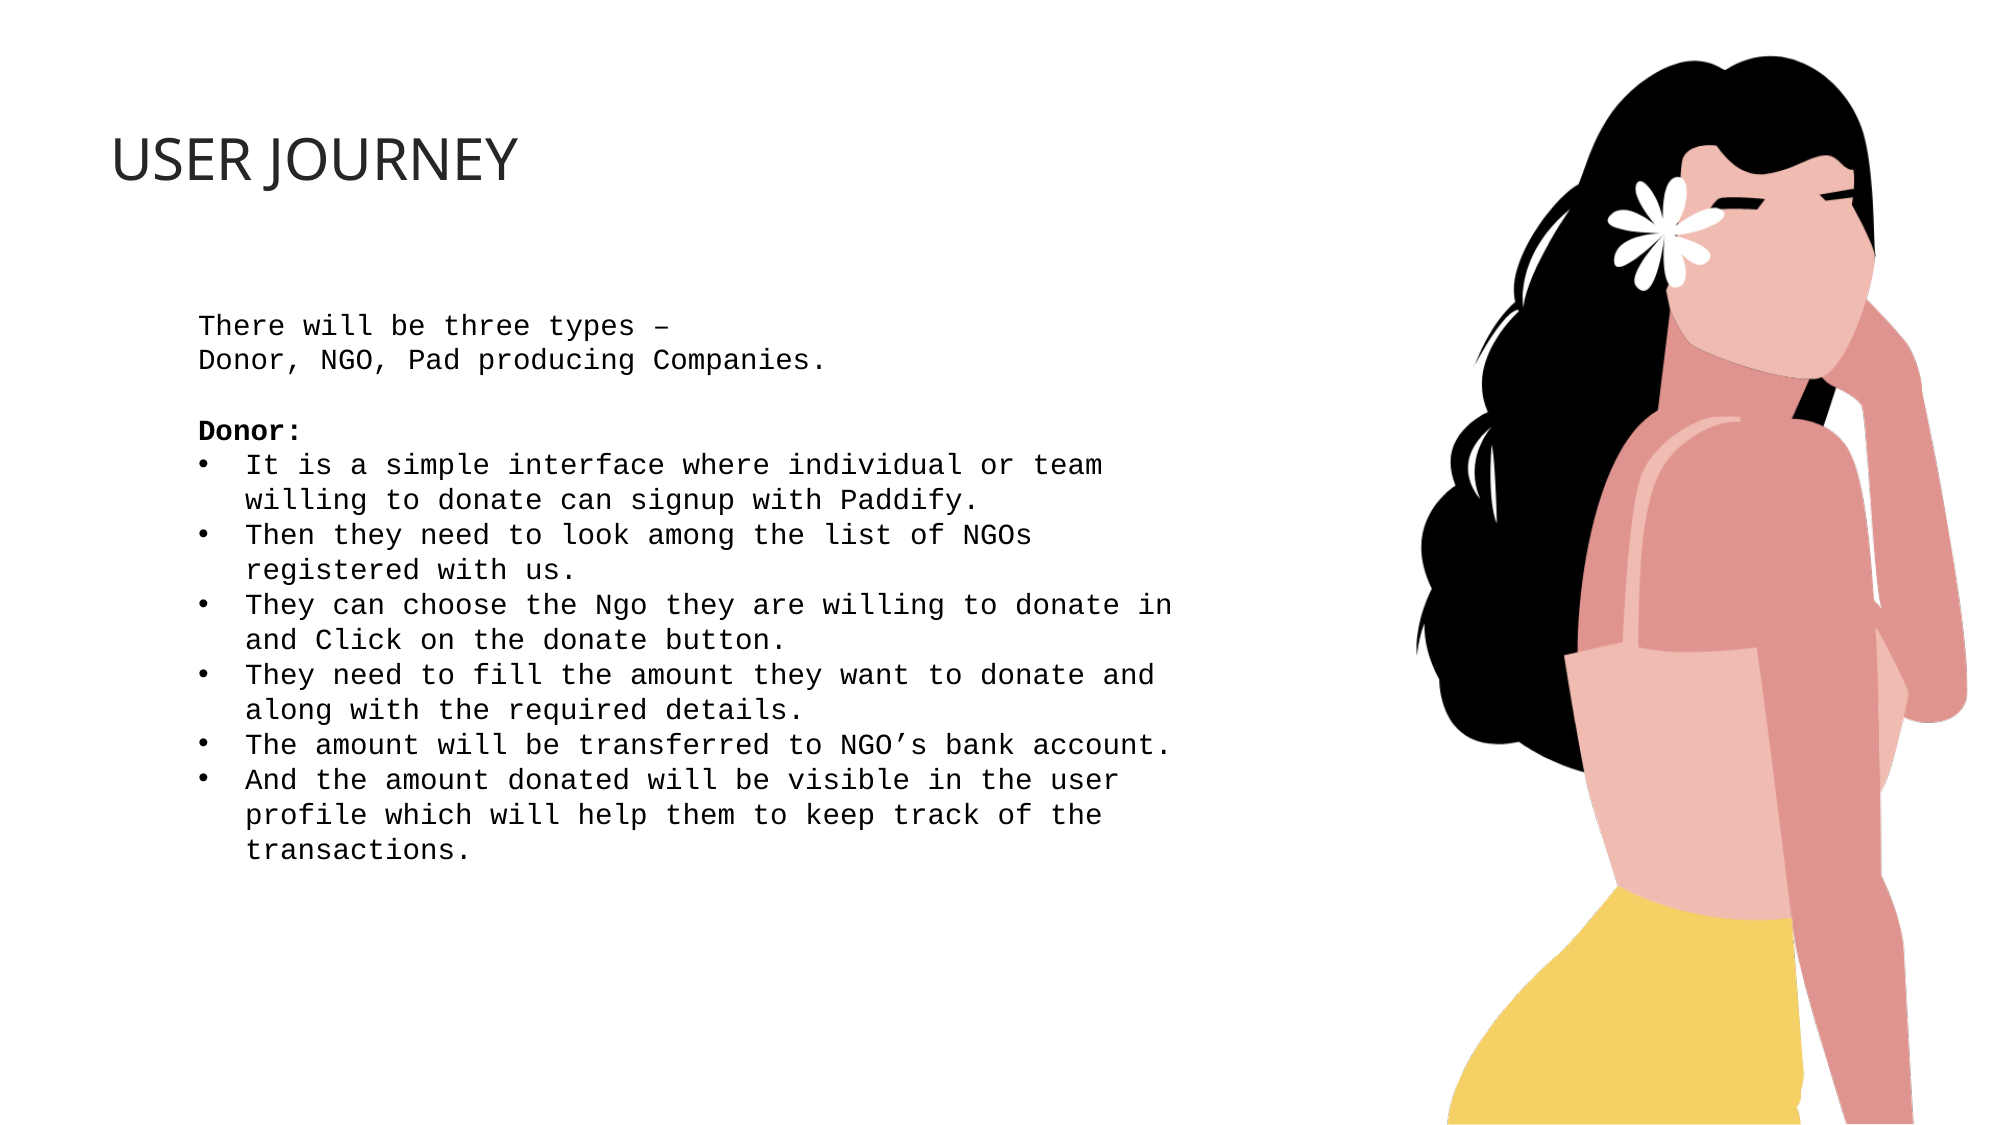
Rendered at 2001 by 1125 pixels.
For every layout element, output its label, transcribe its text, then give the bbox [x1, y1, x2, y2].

text_box There will be three types – Donor, NGO, Pad producing Companies. Donor: It is a simple interface where individual or team willing to donate can signup with Paddify. Then they need to look among the list of NGOs registered with us. They can choose the Ngo they are willing to donate in and Click on the donate button. They need to fill the amount they want to donate and along with the required details. The amount will be transferred to NGO’s bank account. And the amount donated will be visible in the user profile which will help them to keep track of the transactions. [183, 298, 1013, 873]
picture [1018, 0, 2000, 1125]
text_box USER JOURNEY [95, 115, 1013, 311]
